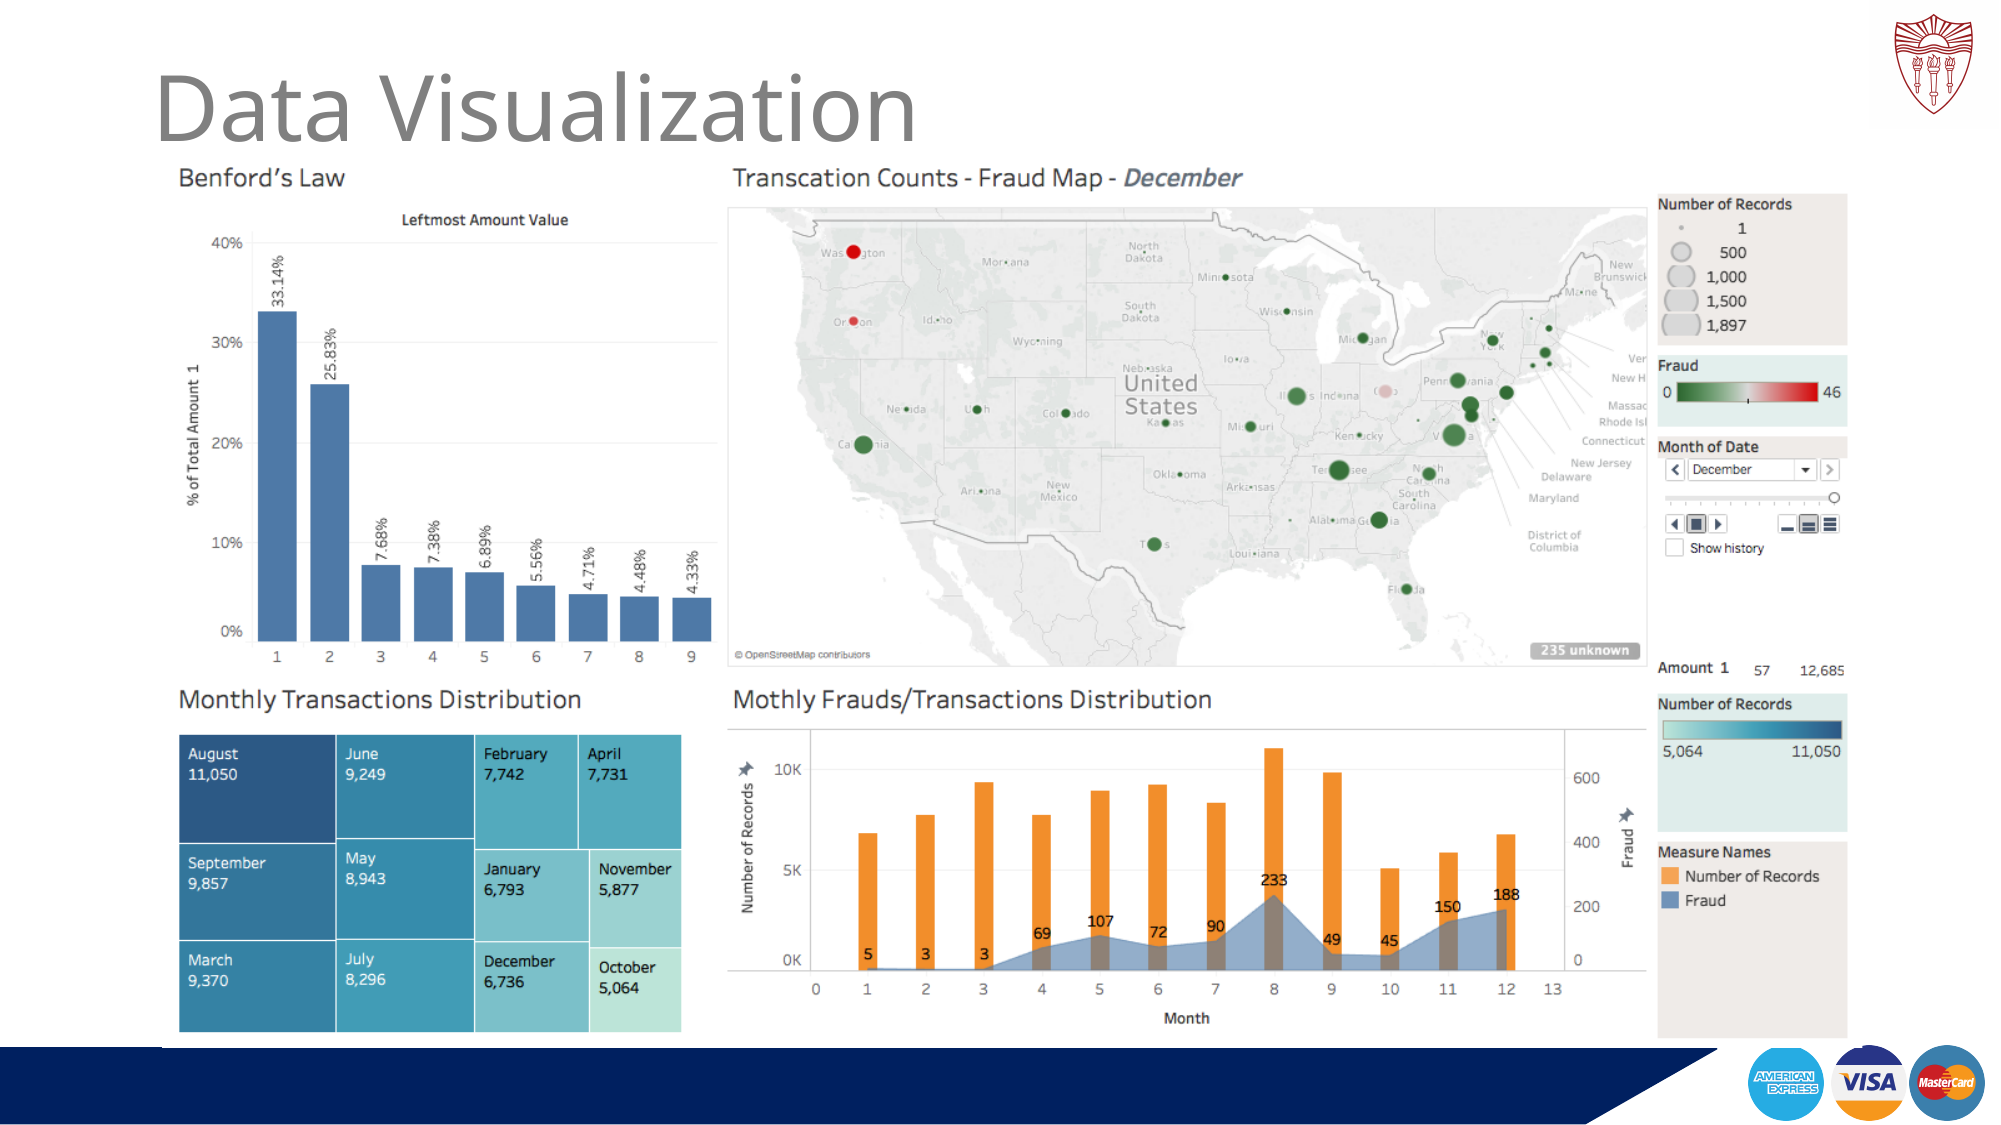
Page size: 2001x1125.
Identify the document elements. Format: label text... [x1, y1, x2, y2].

title Data Visualization [137, 35, 1863, 188]
picture [1909, 1045, 1985, 1121]
picture [162, 167, 1907, 1121]
picture [1869, 0, 1999, 129]
